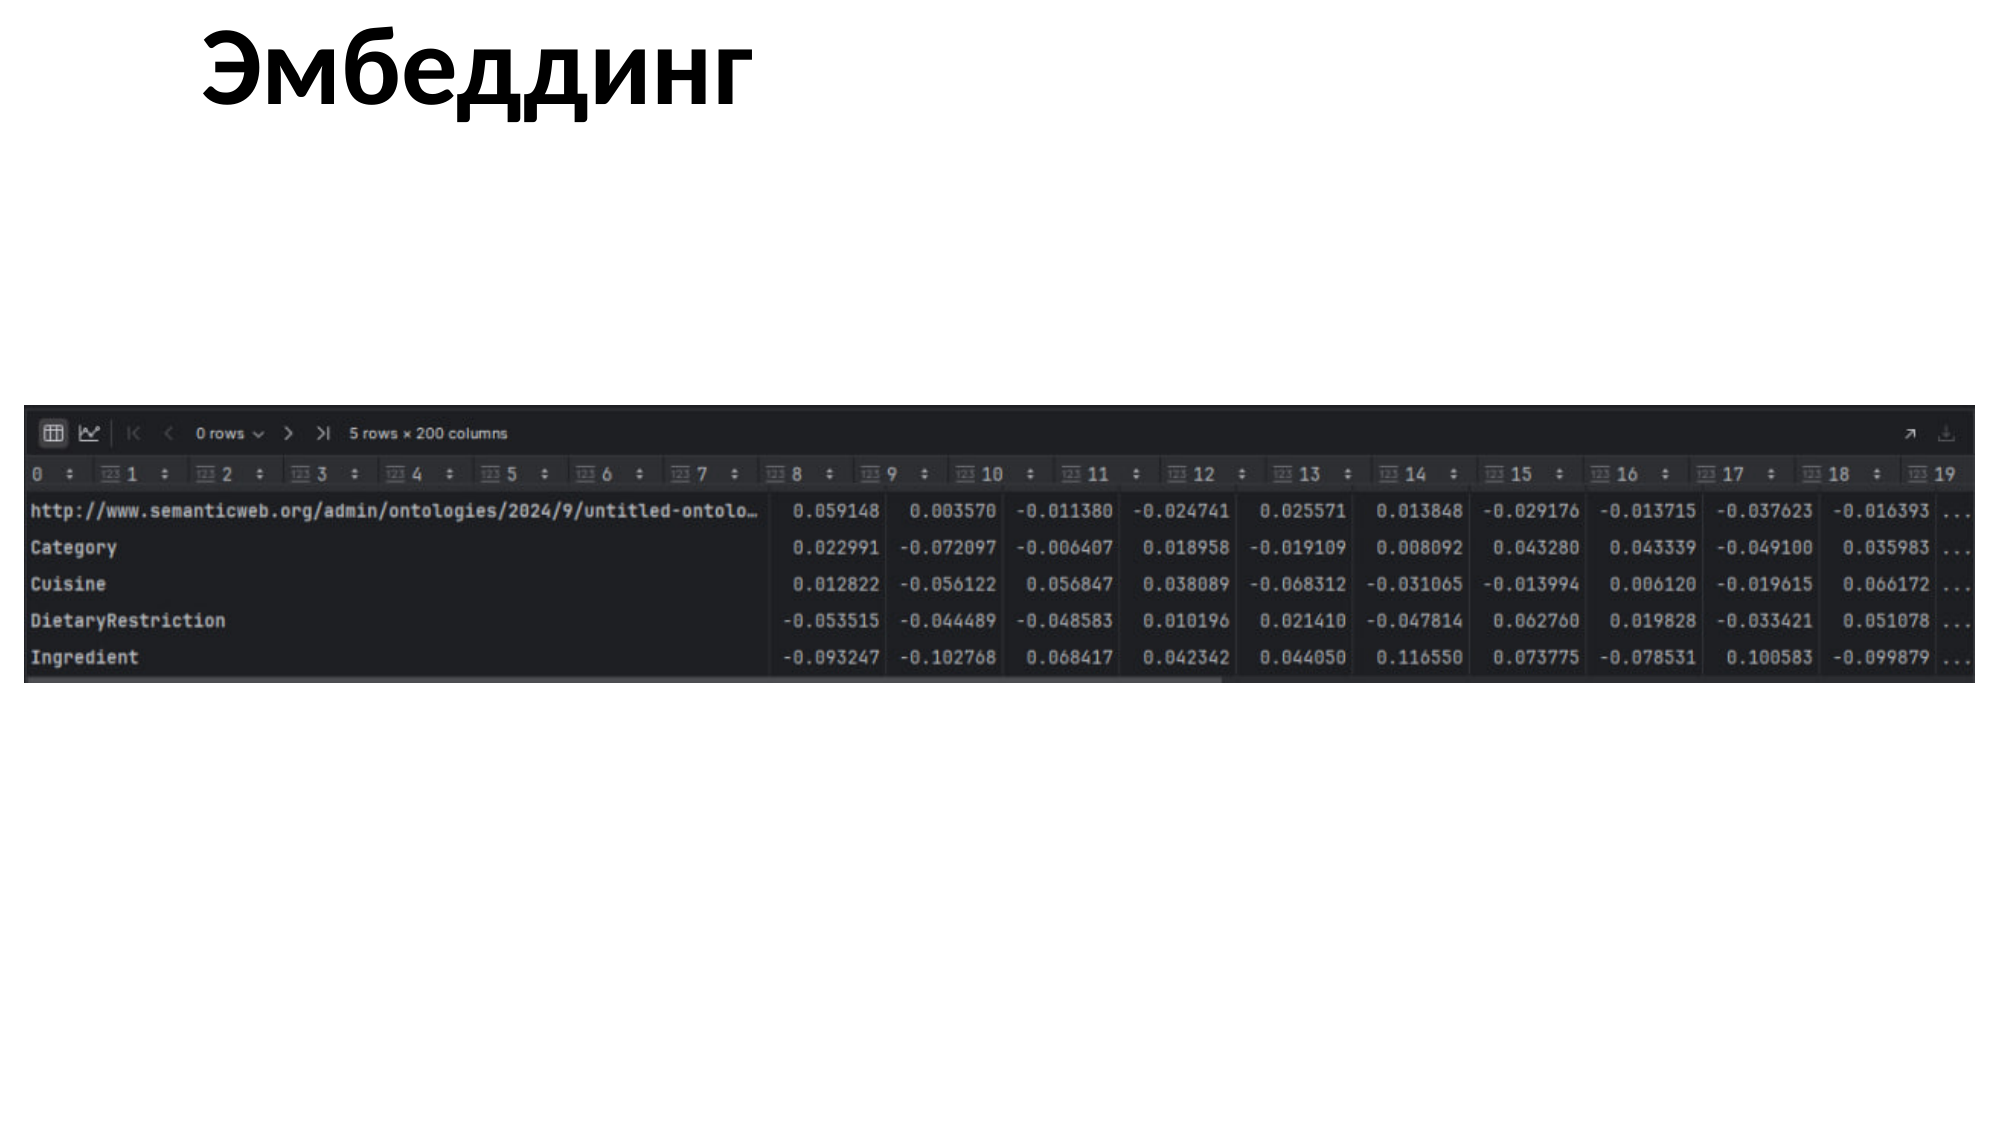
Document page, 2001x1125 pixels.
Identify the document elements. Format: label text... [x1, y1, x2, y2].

picture [24, 405, 1976, 683]
text_box Эмбеддинг [0, 0, 955, 166]
